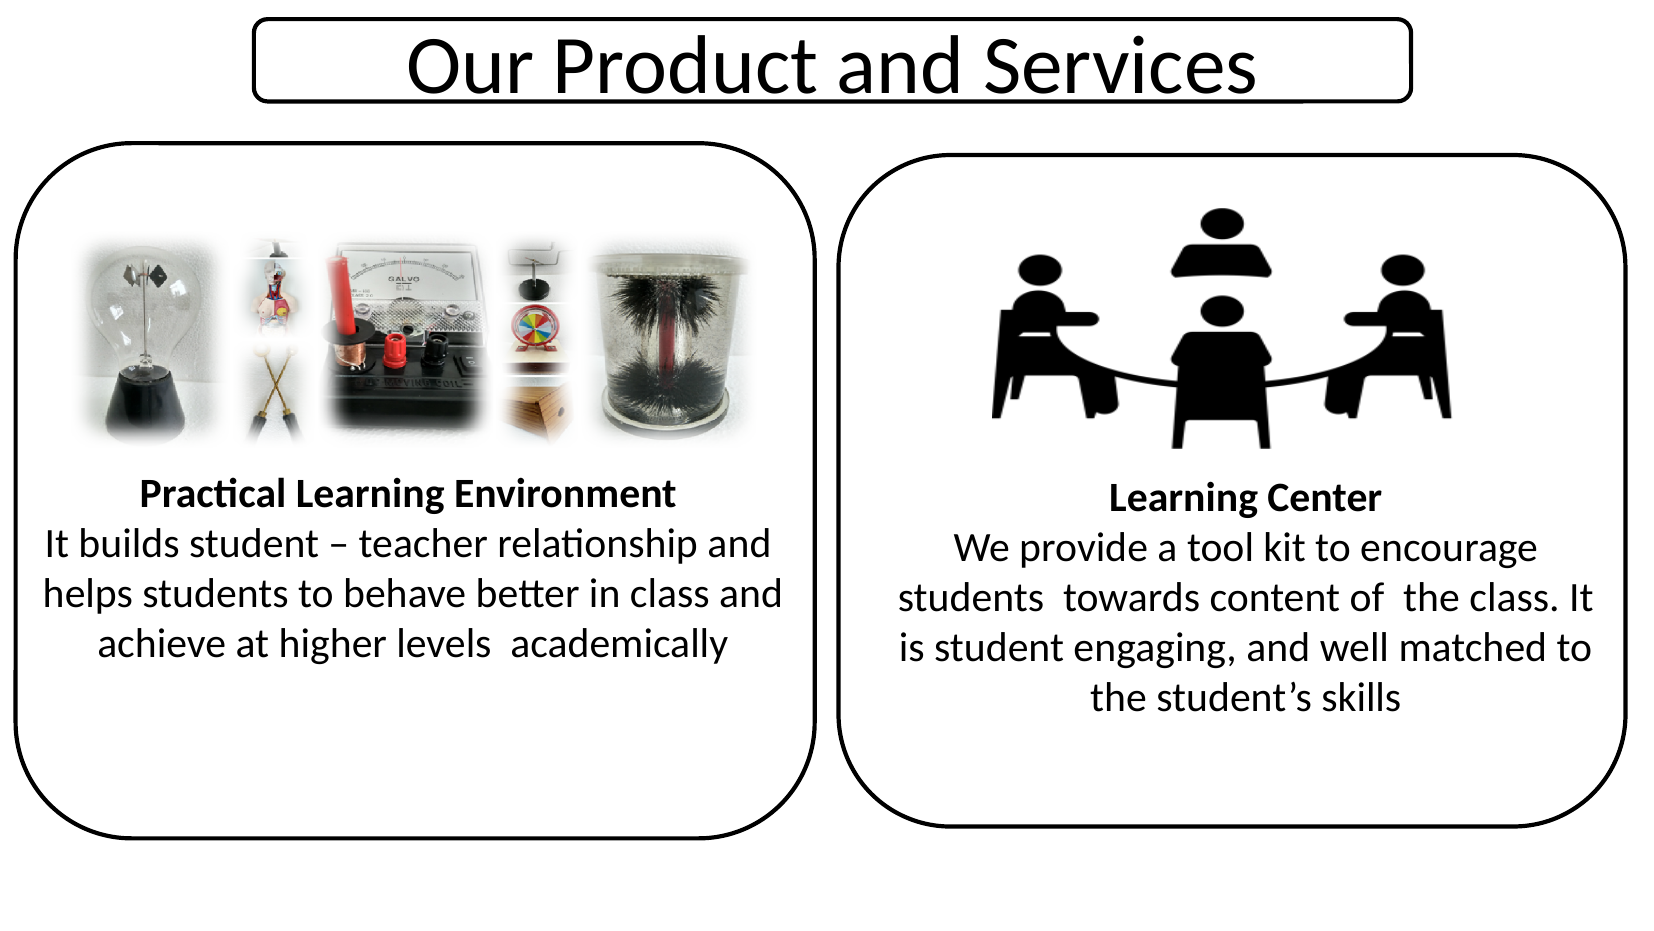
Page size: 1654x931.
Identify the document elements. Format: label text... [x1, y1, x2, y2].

picture [991, 206, 1453, 449]
text_box Our Product and Services [251, 17, 1414, 104]
text_box Practical Learning Environment It builds student – teacher relationship and helps students to behave better in class and achieve at higher levels academically [27, 413, 799, 732]
text_box [836, 152, 1628, 799]
text_box [13, 141, 817, 841]
picture [68, 224, 758, 460]
text_box Learning Center We provide a tool kit to encourage students towards content of the class. It is student engaging, and well matched to the student’s skills [873, 461, 1618, 827]
